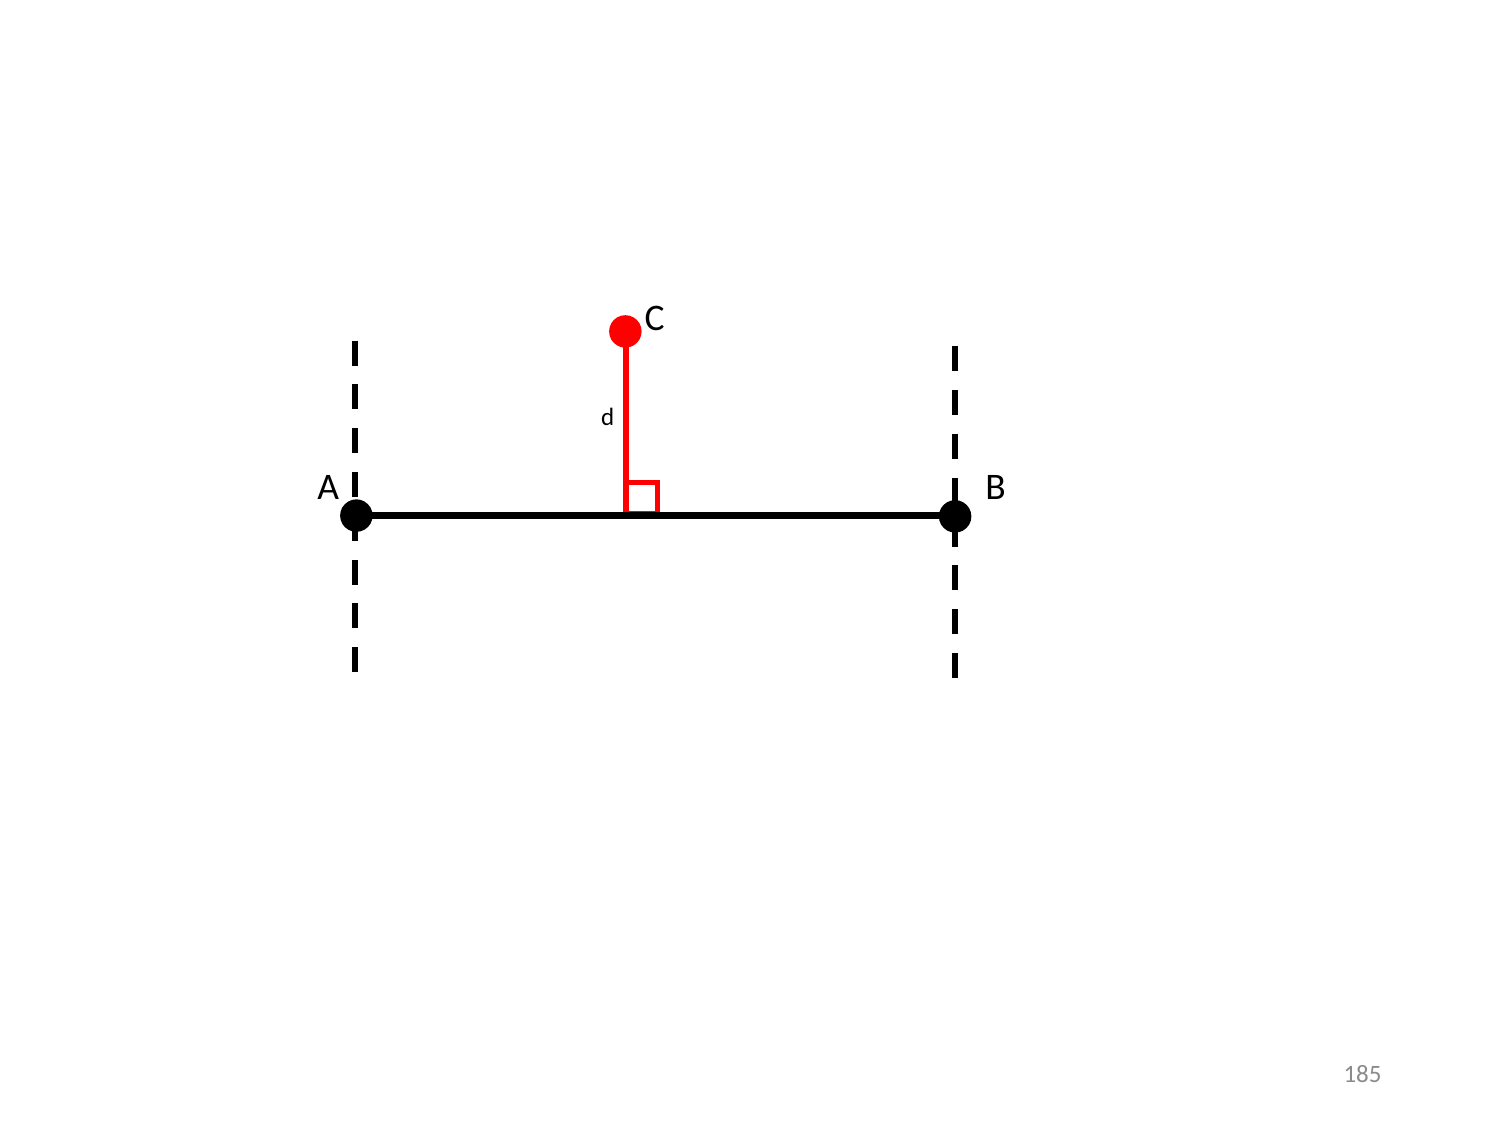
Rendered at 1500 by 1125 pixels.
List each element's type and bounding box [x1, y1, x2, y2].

text_box [302, 340, 1021, 685]
slide_number [1059, 1042, 1397, 1103]
text_box [586, 285, 680, 513]
text_box [629, 481, 658, 512]
